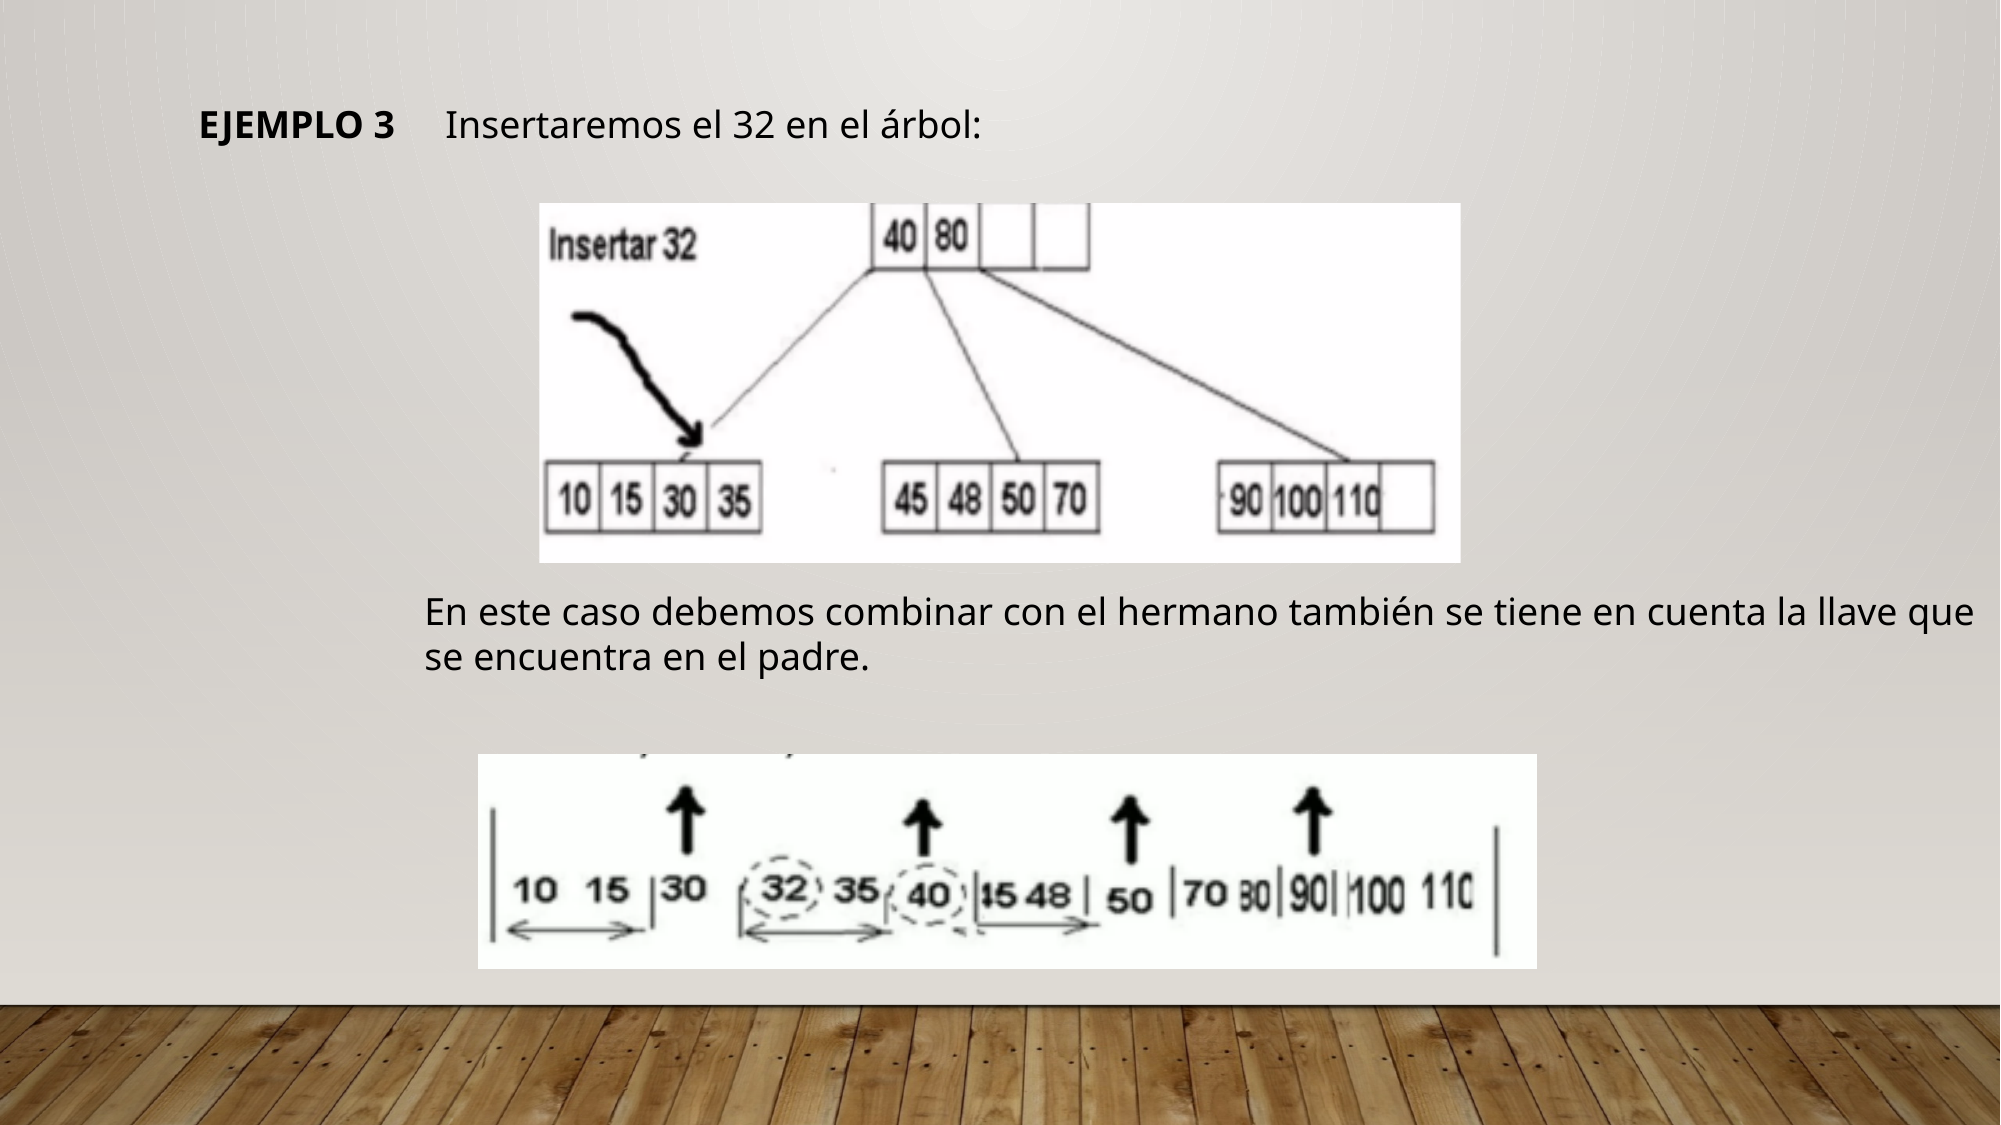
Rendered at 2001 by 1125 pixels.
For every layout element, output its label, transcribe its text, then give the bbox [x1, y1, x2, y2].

picture [539, 202, 1461, 563]
text_box EJEMPLO 3 [183, 93, 411, 154]
text_box En este caso debemos combinar con el hermano también se tiene en cuenta la llave que se encuentra en el padre. [409, 580, 2000, 686]
picture [477, 753, 1537, 970]
text_box Insertaremos el 32 en el árbol: [430, 93, 998, 154]
picture [0, 1005, 2000, 1125]
